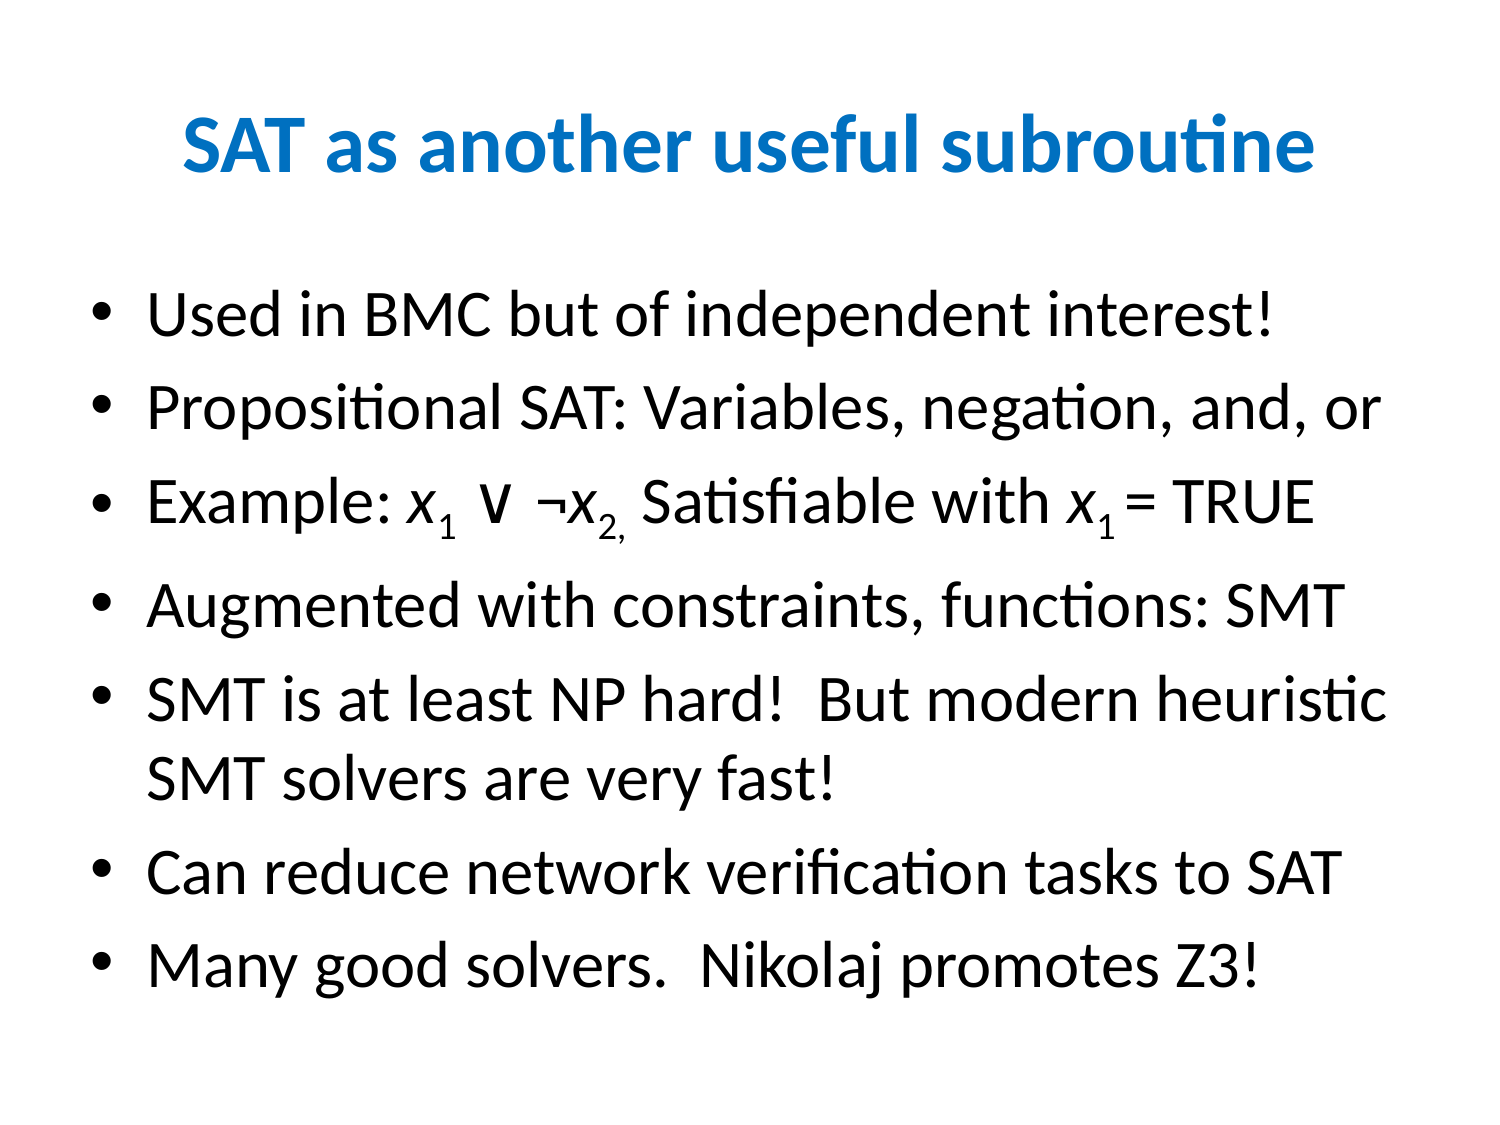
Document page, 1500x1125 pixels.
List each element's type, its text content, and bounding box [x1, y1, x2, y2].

list Used in BMC but of independent interest! Propositional SAT: Variables, negation, and, or Example: x1 ∨ ¬x2, Satisfiable with x1 = TRUE Augmented with constraints, functions: SMT SMT is at least NP hard! But modern heuristic SMT solvers are very fast! Can reduce network verification tasks to SAT Many good solvers. Nikolaj promotes Z3! [74, 262, 1426, 1006]
title SAT as another useful subroutine [74, 44, 1426, 233]
